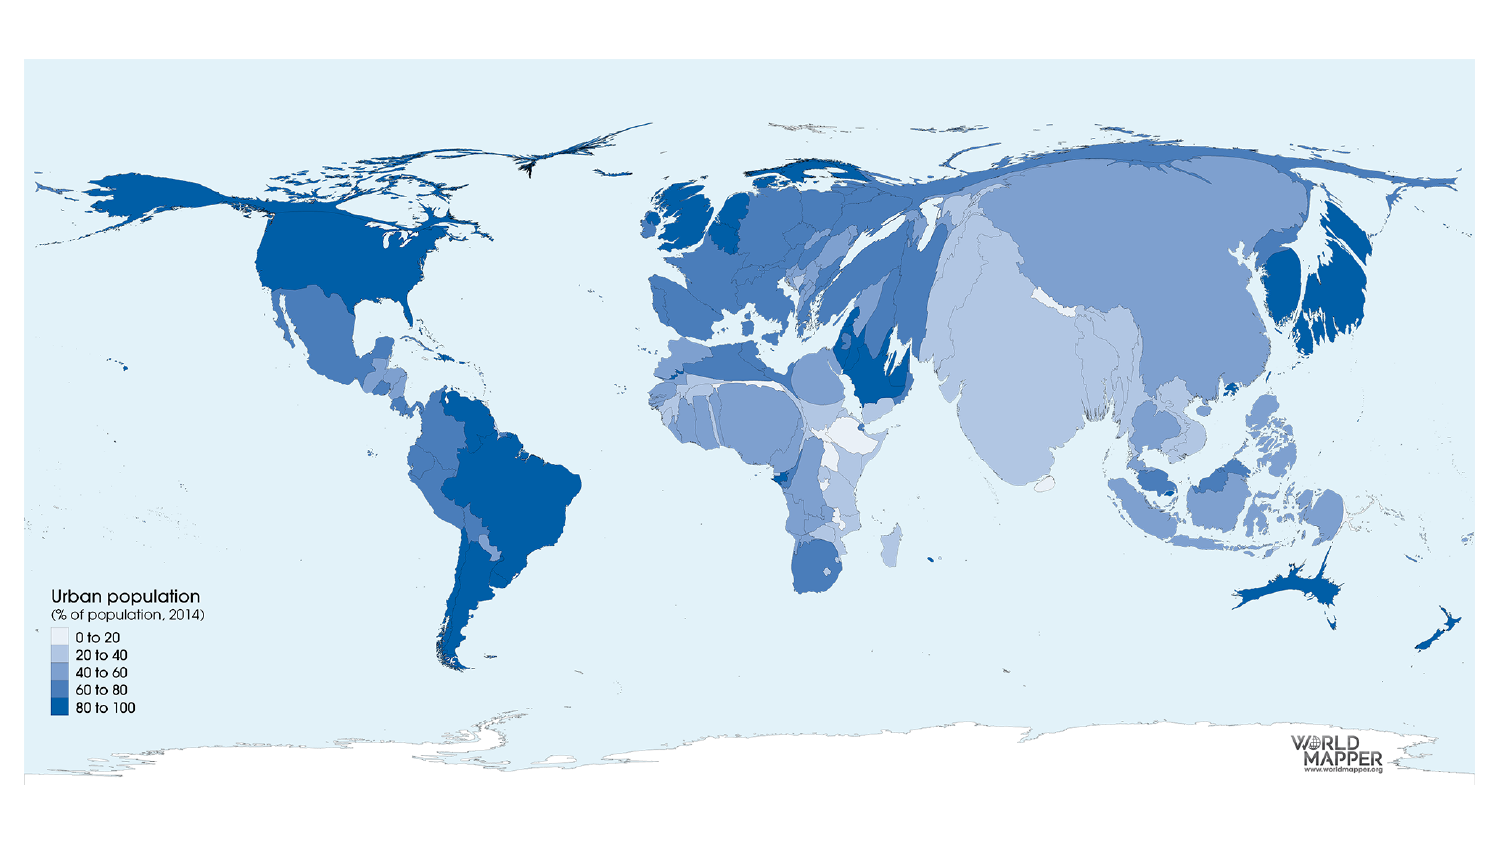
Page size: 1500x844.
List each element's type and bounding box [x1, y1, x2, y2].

picture [24, 59, 1476, 785]
